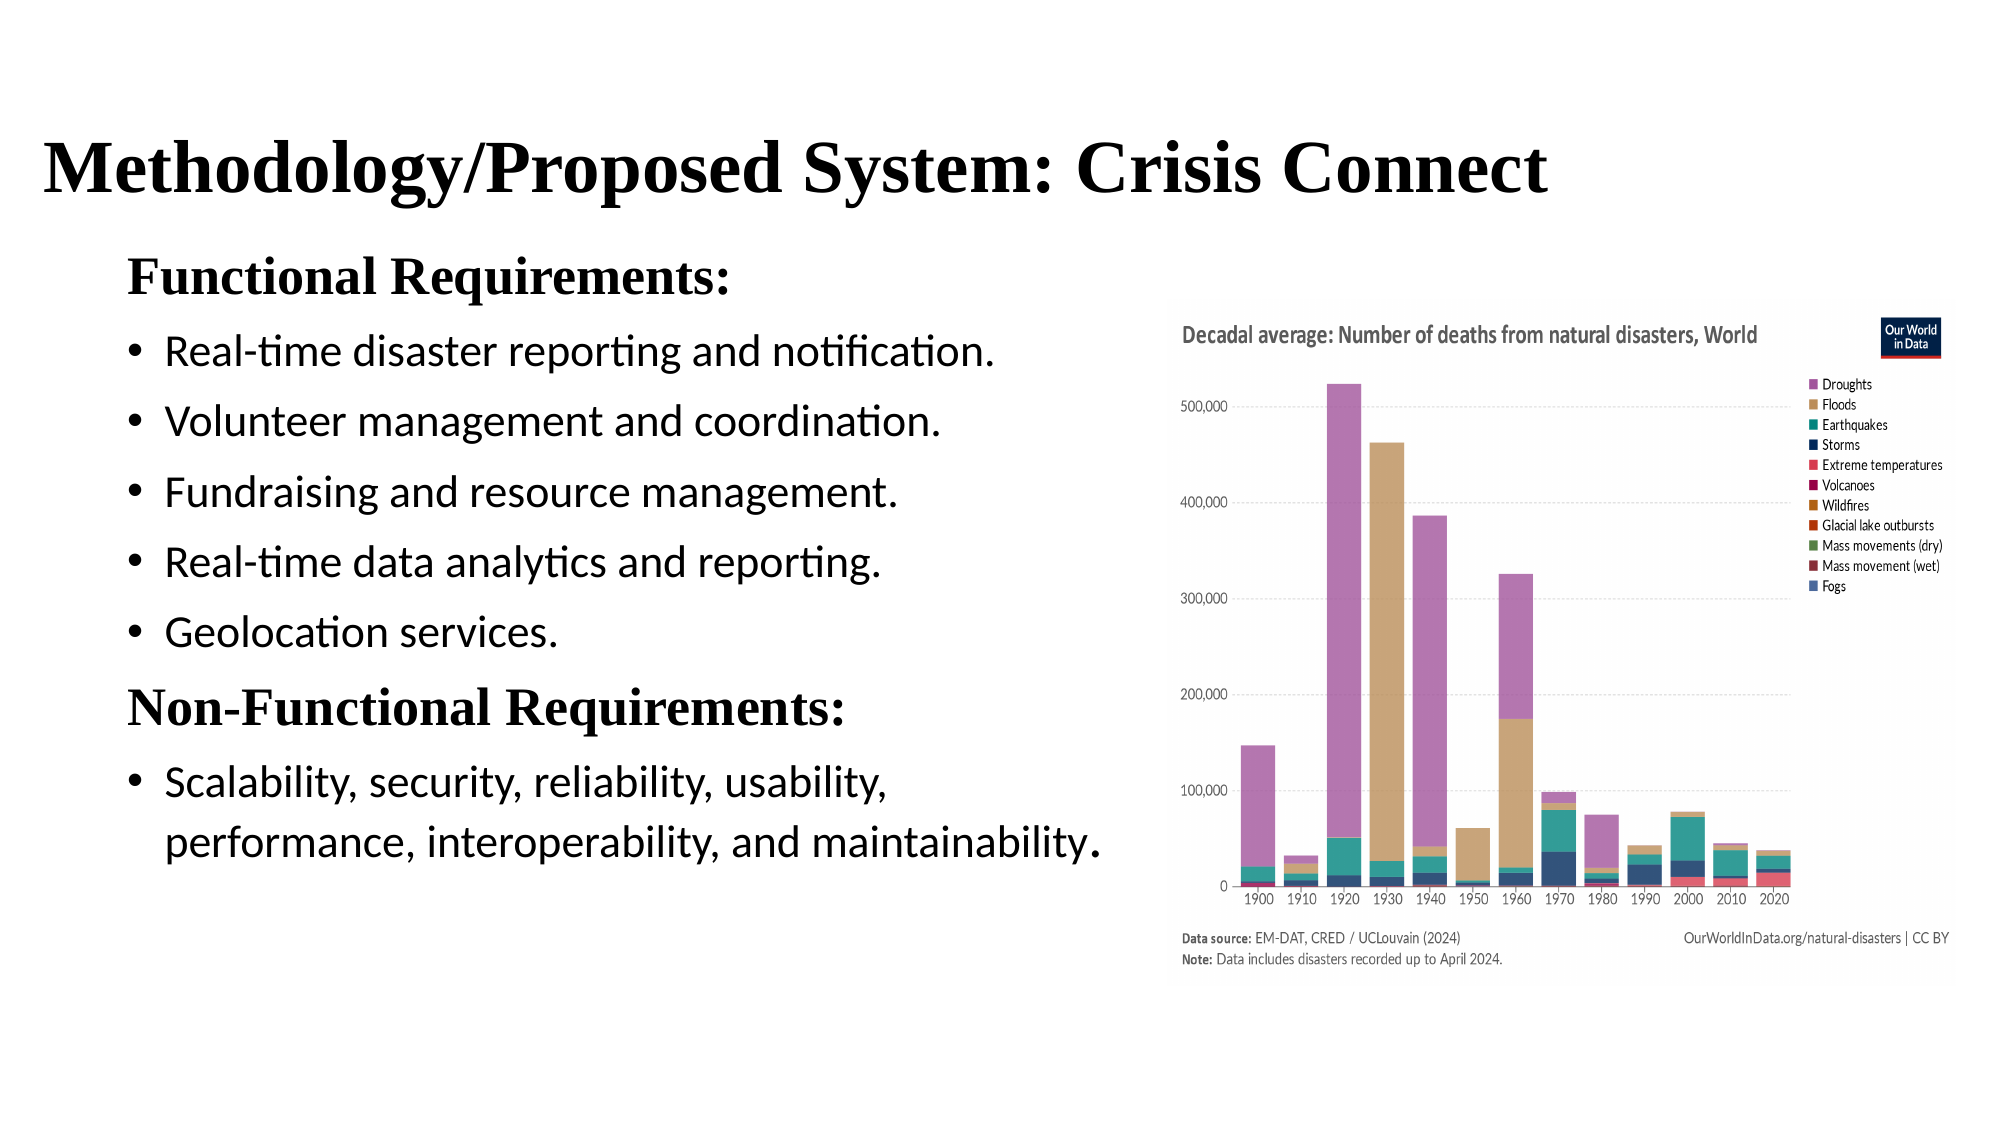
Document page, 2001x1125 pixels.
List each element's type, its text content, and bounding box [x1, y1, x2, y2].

list Functional Requirements: Real-time disaster reporting and notification. Volunteer management and coordination. Fundraising and resource management. Real-time data analytics and reporting. Geolocation services. Non-Functional Requirements: Scalability, security, reliability, usability, performance, interoperability, and maintainability. [112, 240, 1128, 1086]
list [1167, 299, 1956, 986]
title Methodology/Proposed System: Crisis Connect [29, 59, 1956, 278]
